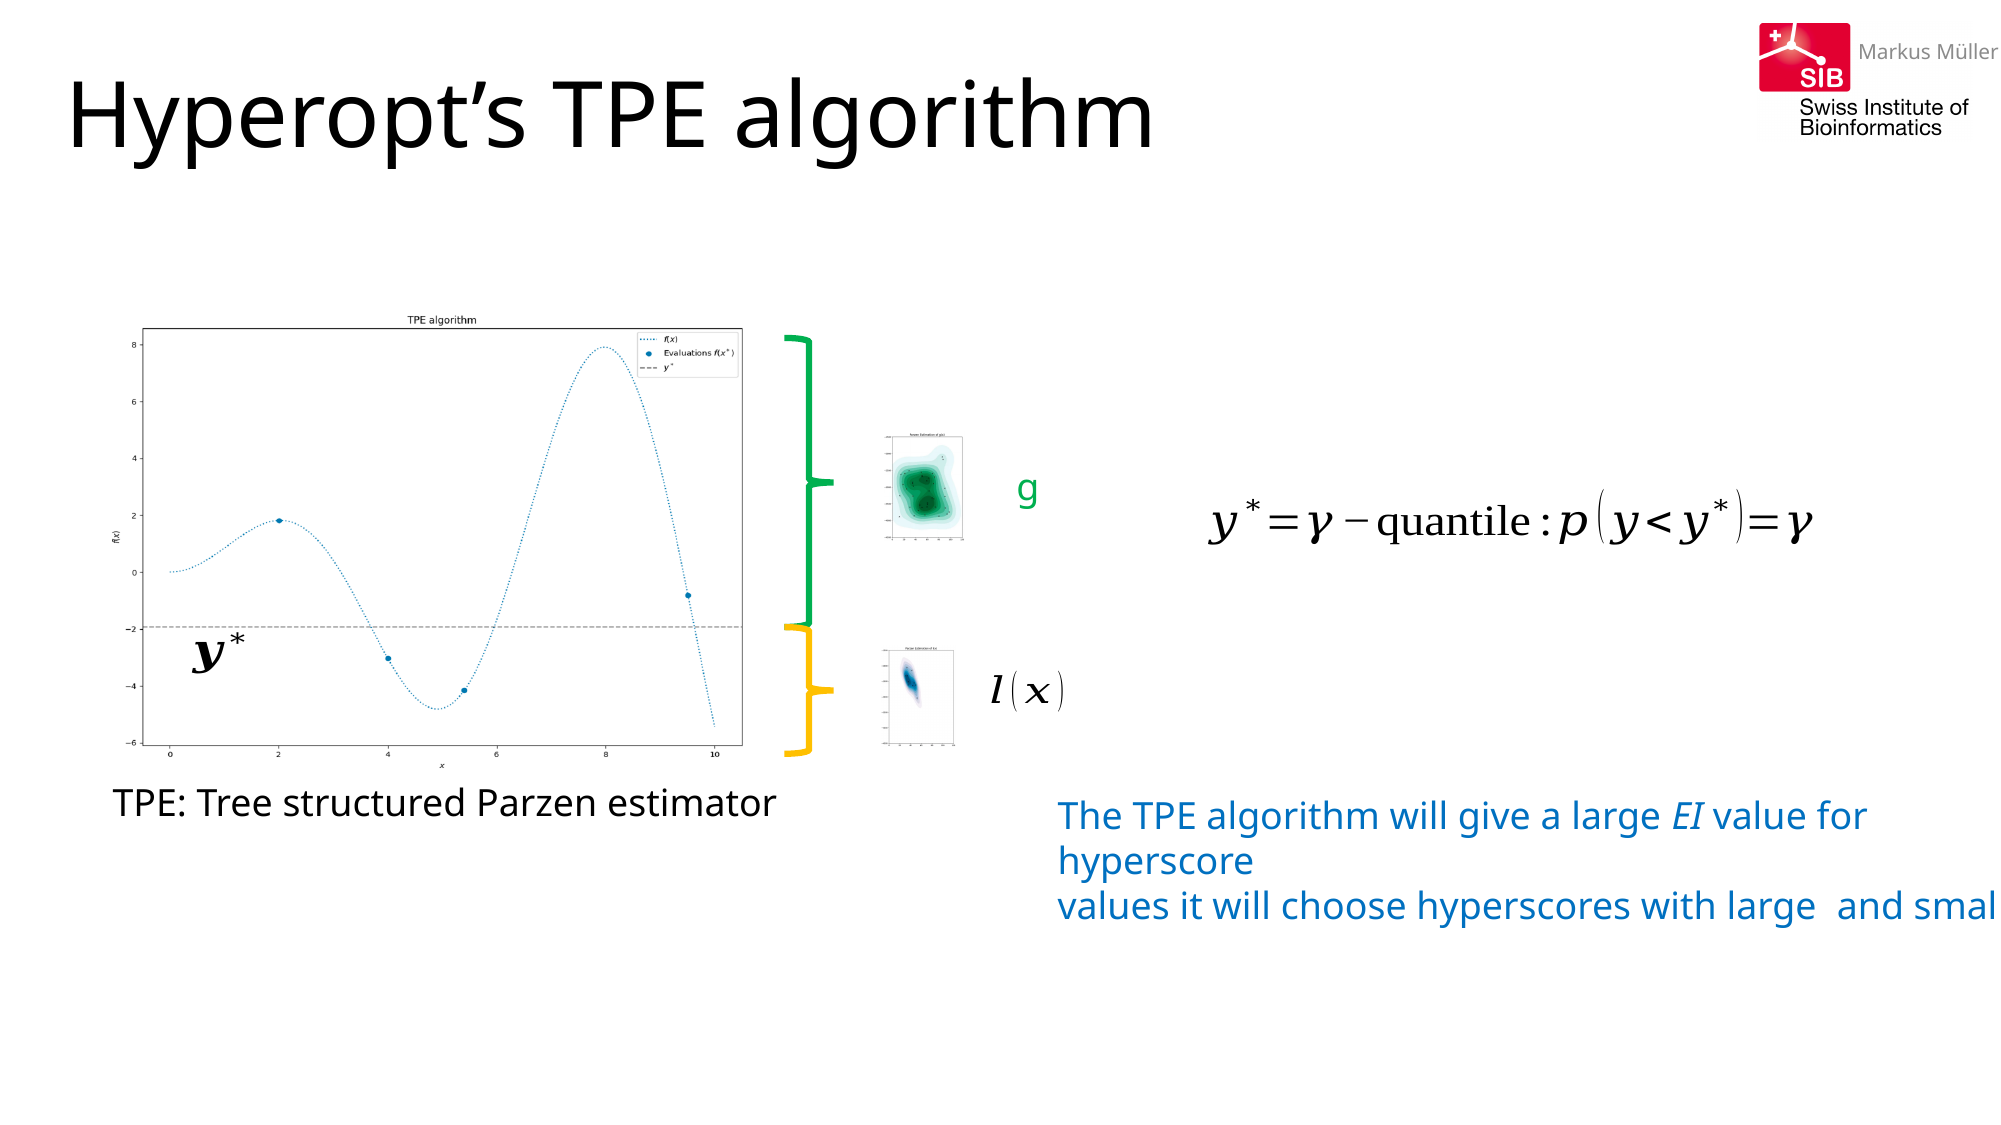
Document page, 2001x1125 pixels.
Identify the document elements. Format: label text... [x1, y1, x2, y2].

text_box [883, 430, 1064, 541]
title Hyperopt’s TPE algorithm [50, 9, 1776, 227]
text_box Markus Müller [1974, 21, 2000, 81]
picture [1757, 20, 1974, 142]
text_box [784, 336, 834, 627]
text_box TPE: Tree structured Parzen estimator [97, 771, 793, 832]
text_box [880, 644, 1065, 748]
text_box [105, 305, 751, 775]
text_box [784, 626, 834, 755]
